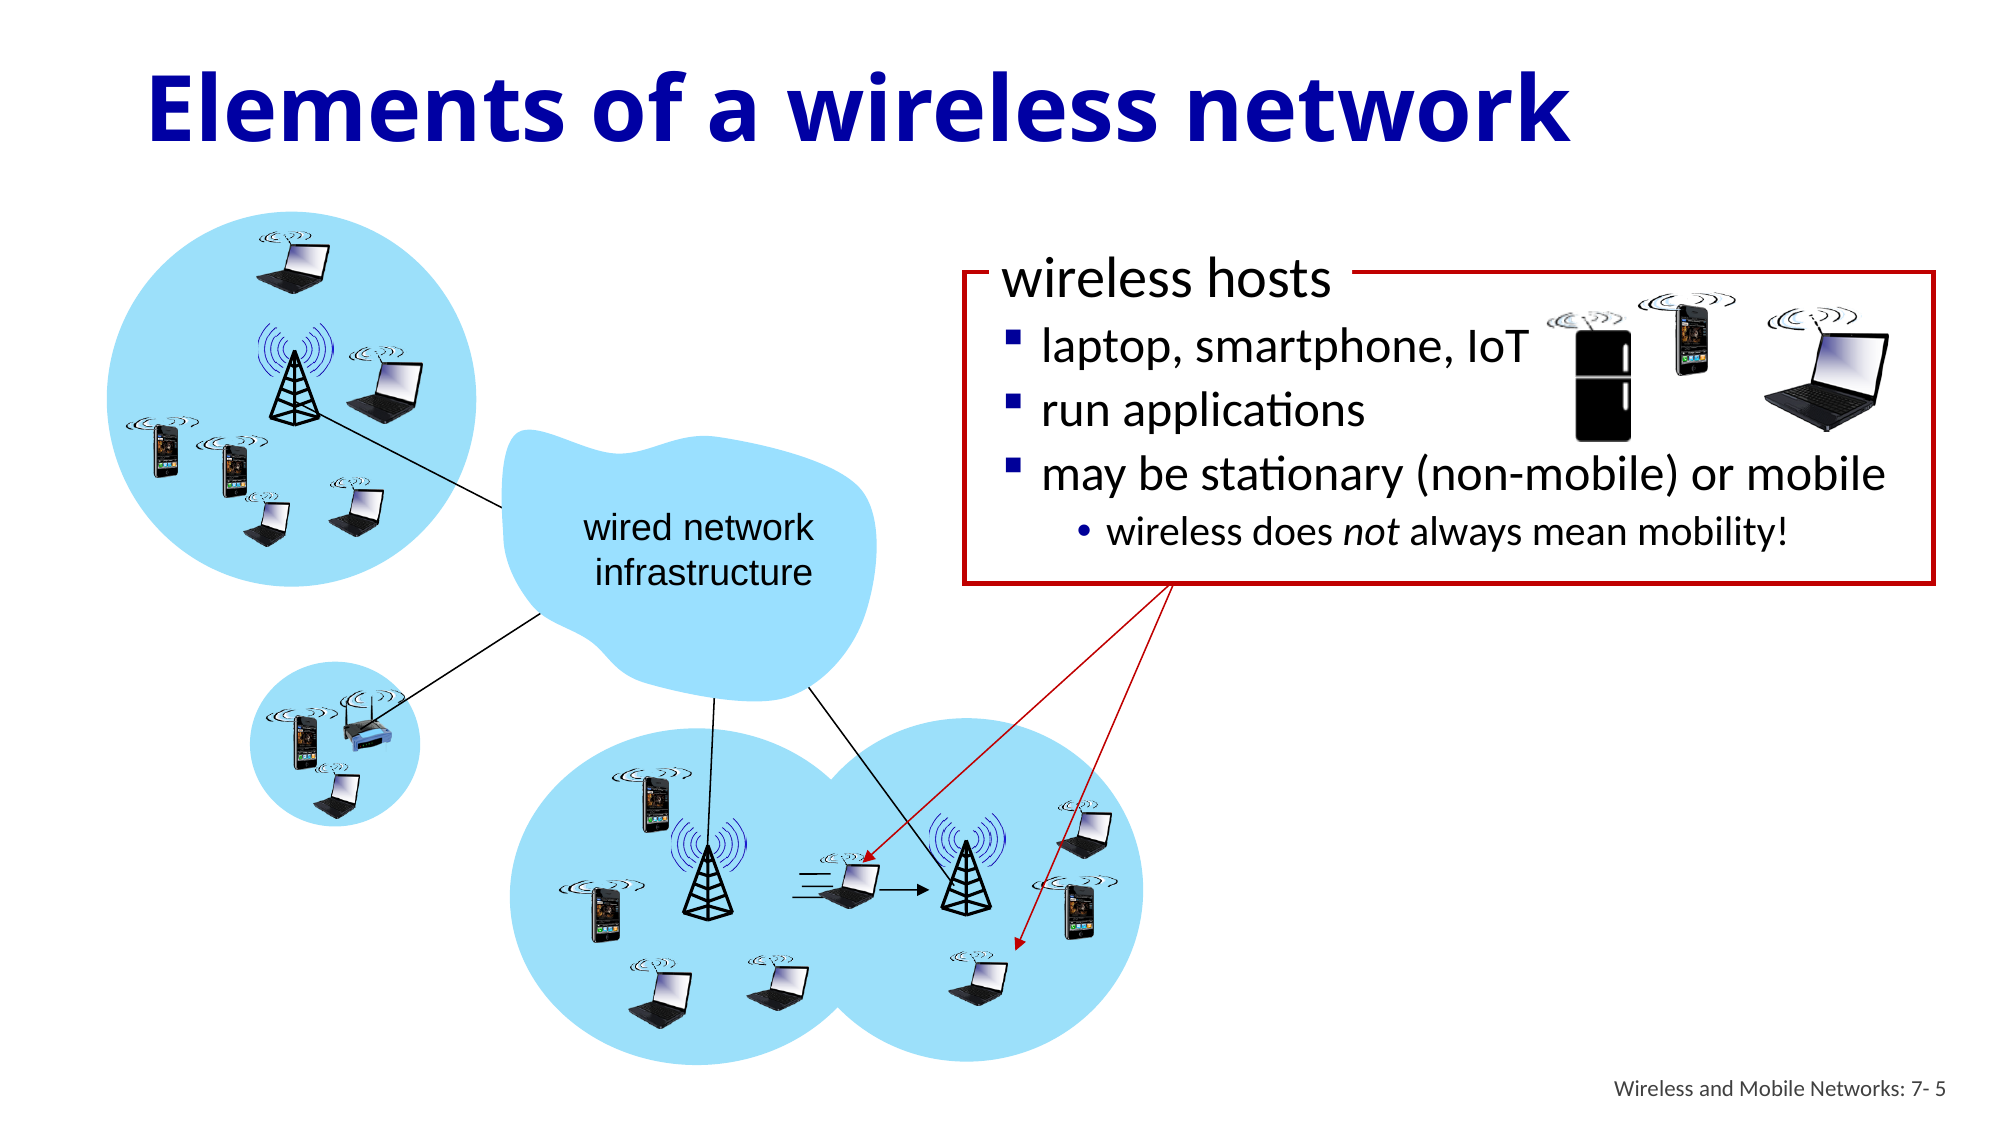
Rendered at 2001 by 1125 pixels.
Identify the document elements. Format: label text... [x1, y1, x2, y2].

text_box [948, 949, 1008, 1006]
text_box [671, 818, 747, 920]
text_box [265, 706, 339, 770]
text_box [249, 661, 421, 827]
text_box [558, 878, 645, 943]
text_box [106, 211, 477, 587]
text_box [1014, 914, 1031, 951]
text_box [498, 419, 886, 709]
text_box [929, 813, 1006, 916]
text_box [1764, 304, 1890, 432]
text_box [258, 323, 334, 425]
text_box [256, 229, 330, 294]
text_box [838, 725, 1144, 1062]
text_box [628, 956, 692, 1029]
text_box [1546, 310, 1648, 442]
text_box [124, 415, 199, 478]
text_box [509, 728, 884, 1066]
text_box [328, 476, 384, 537]
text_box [1031, 874, 1118, 940]
text_box [880, 883, 929, 897]
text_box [1056, 798, 1112, 859]
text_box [818, 851, 880, 909]
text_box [195, 434, 268, 498]
text_box wireless hosts laptop, smartphone, IoT run applications may be stationary (non-mobile) or mobile wireless does not always mean mobility! [987, 239, 1936, 582]
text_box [243, 490, 290, 547]
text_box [313, 761, 360, 819]
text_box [611, 766, 692, 833]
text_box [1637, 291, 1736, 377]
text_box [346, 344, 423, 424]
title Elements of a wireless network [129, 38, 1855, 186]
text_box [339, 688, 405, 752]
text_box [964, 272, 1934, 584]
slide_number Wireless and Mobile Networks: 7- 5 [1512, 1056, 1963, 1117]
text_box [746, 953, 809, 1011]
text_box [831, 718, 1014, 849]
